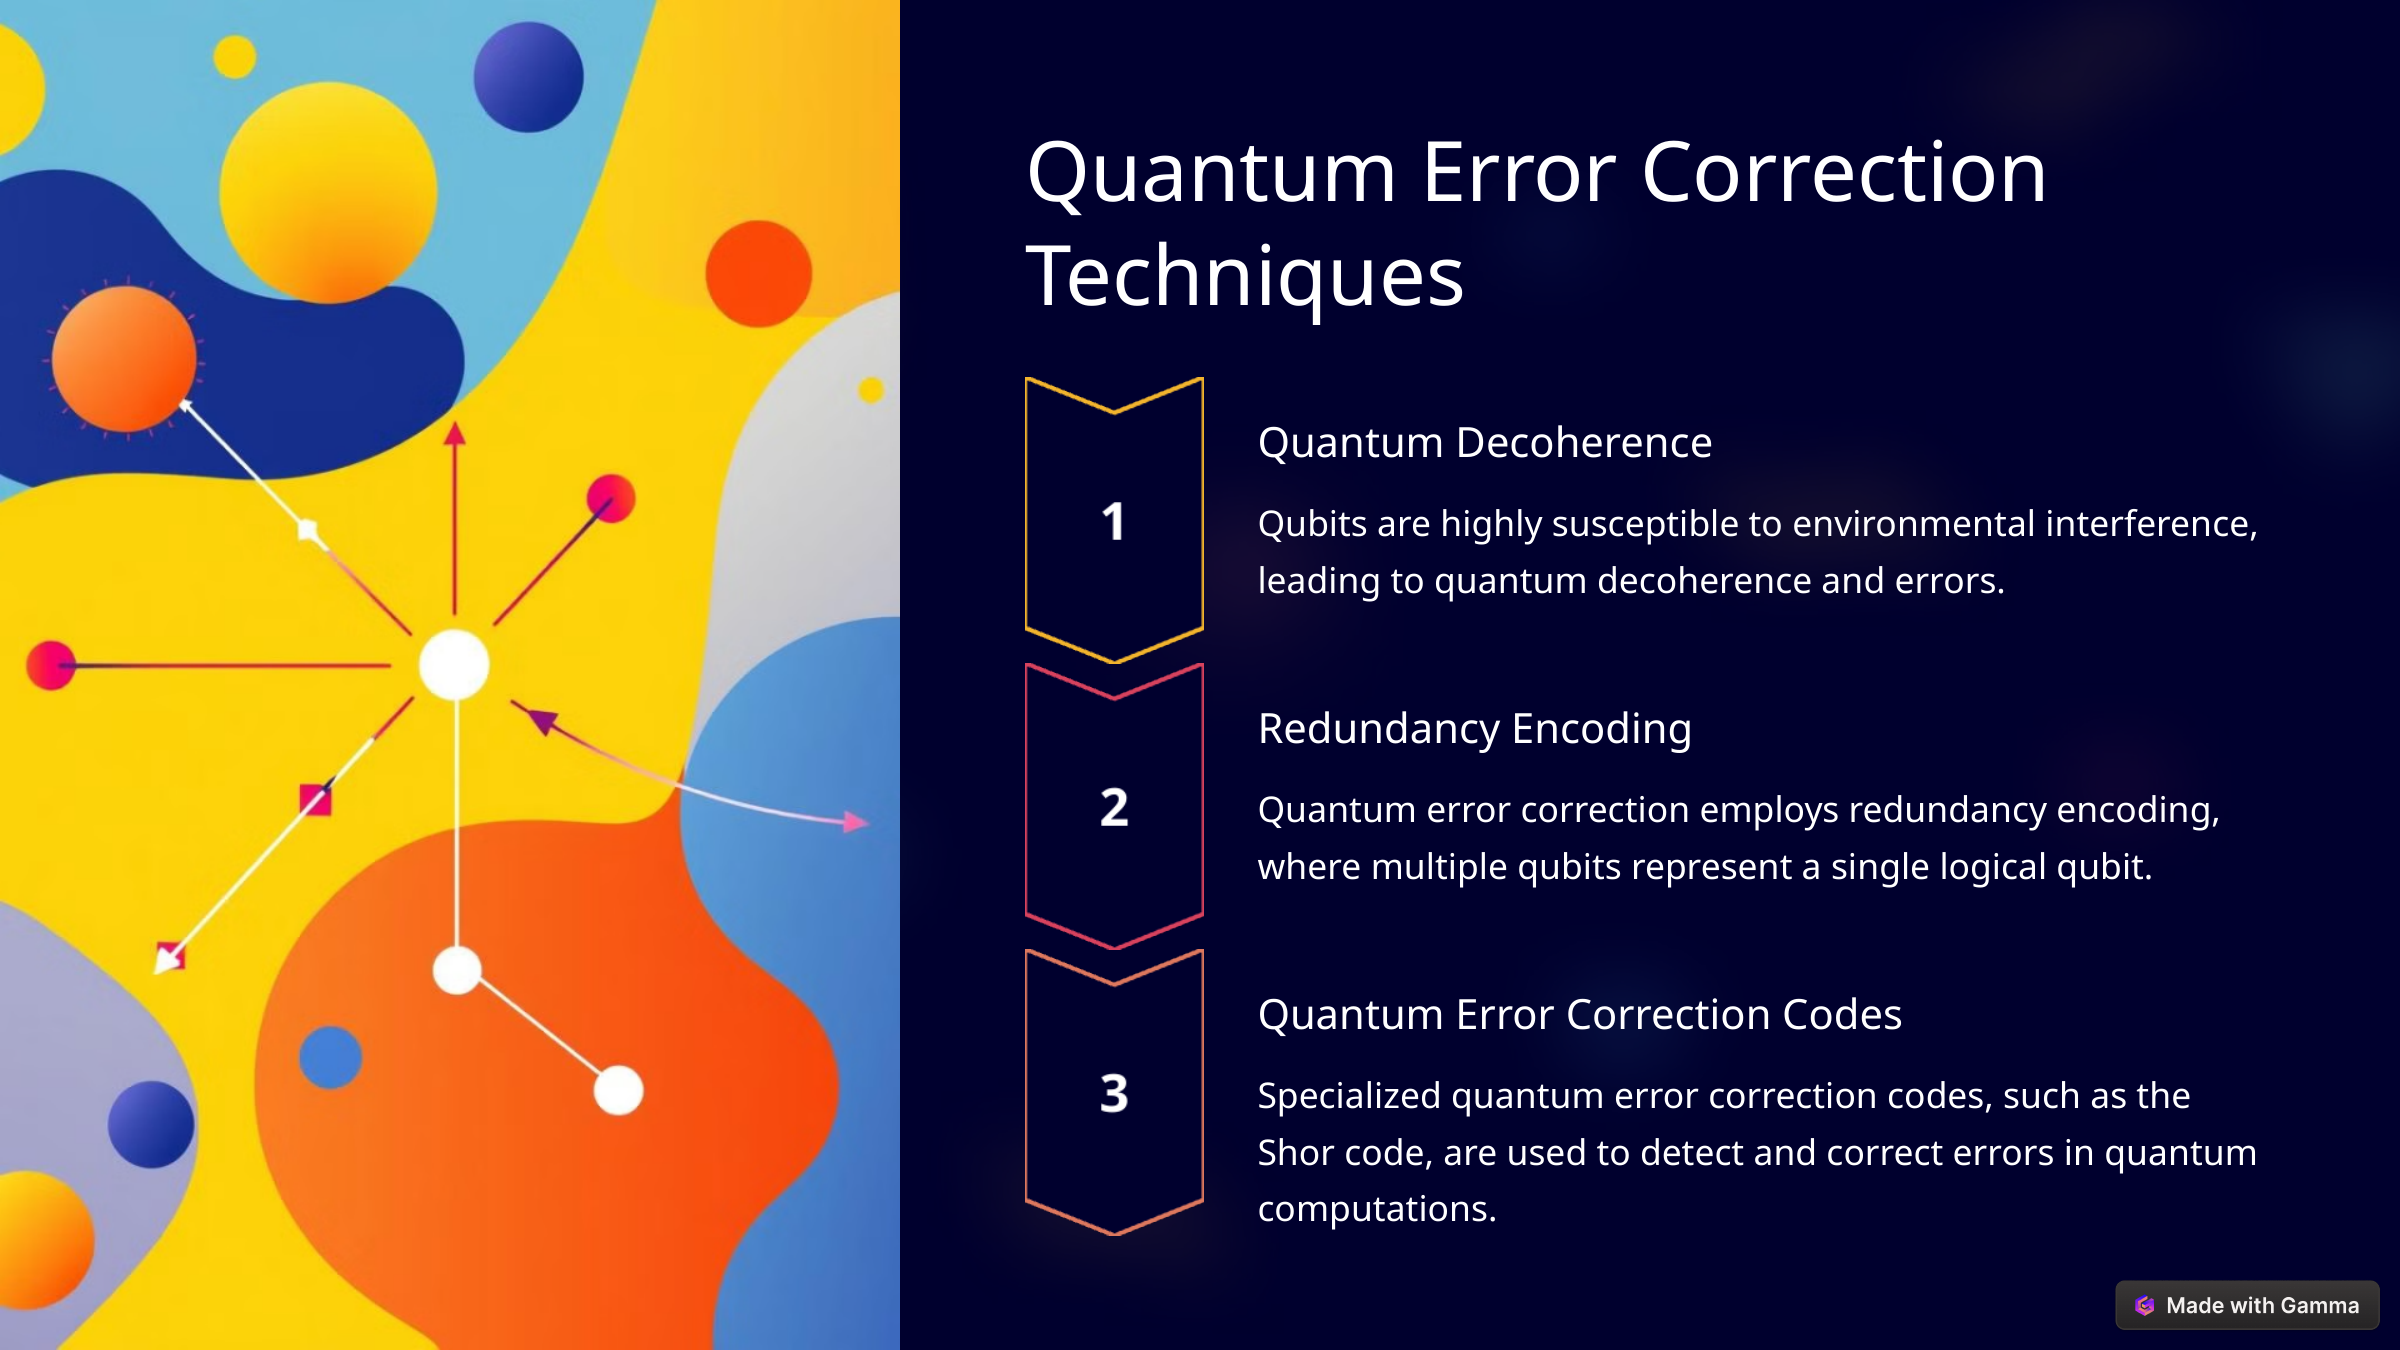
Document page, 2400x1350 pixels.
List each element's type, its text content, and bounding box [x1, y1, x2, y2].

picture [2106, 1271, 2389, 1339]
text_box Quantum error correction employs redundancy encoding, where multiple qubits represent a single logical qubit. [1257, 773, 2275, 889]
picture [1025, 377, 1204, 1236]
picture [0, 0, 900, 1350]
text_box Specialized quantum error correction codes, such as the Shor code, are used to detect and correct errors in quantum computations. [1257, 1059, 2275, 1175]
text_box Quantum Decoherence [1257, 413, 1696, 467]
text_box Quantum Error Correction Codes [1257, 985, 1882, 1039]
text_box Redundancy Encoding [1257, 699, 1682, 753]
text_box Qubits are highly susceptible to environmental interference, leading to quantum decoherence and errors. [1257, 487, 2275, 603]
text_box Quantum Error Correction Techniques [1025, 113, 2275, 325]
